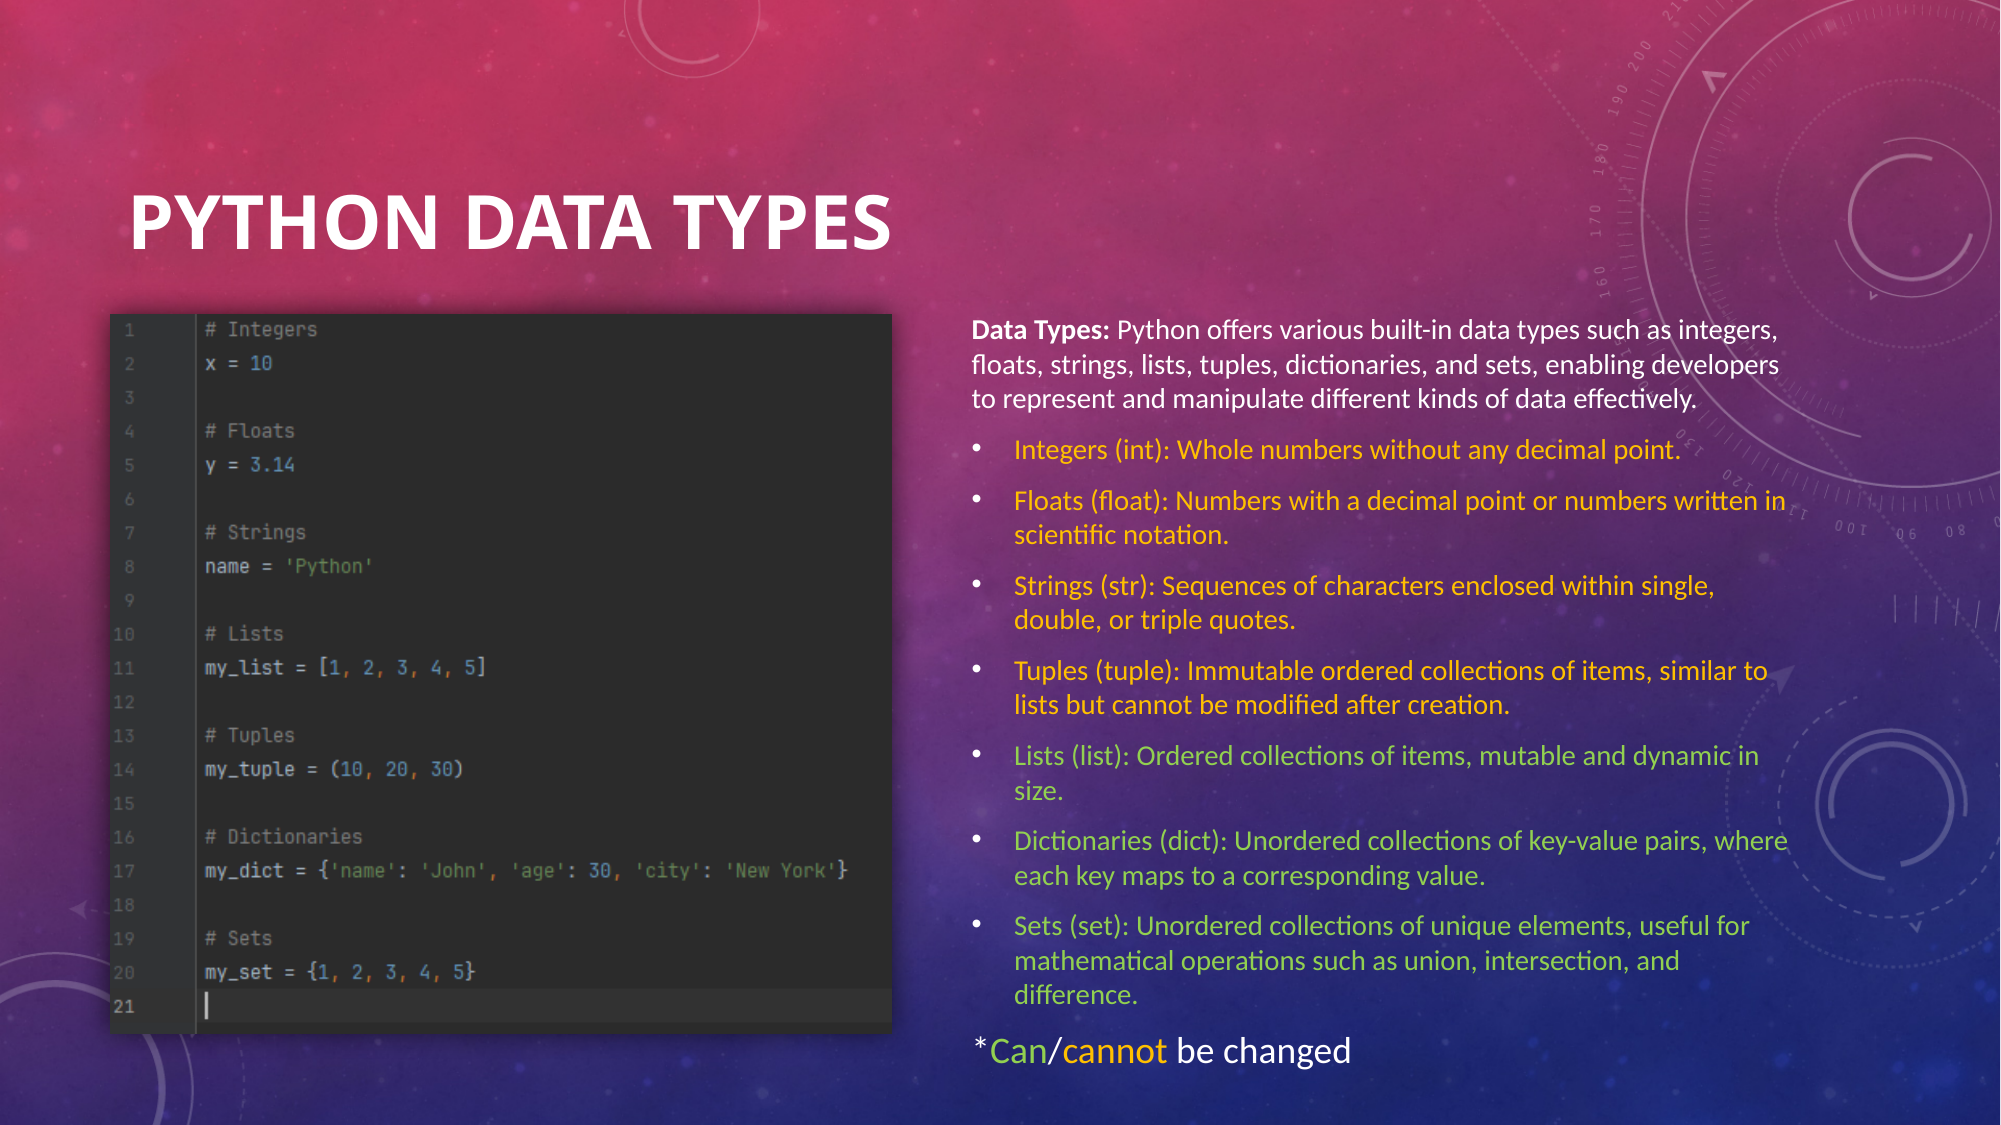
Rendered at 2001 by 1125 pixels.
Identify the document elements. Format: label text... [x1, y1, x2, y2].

title Python Data Types [112, 99, 1775, 339]
list Data Types: Python offers various built-in data types such as integers, floats, strings, lists, tuples, dictionaries, and sets, enabling developers to represent and manipulate different kinds of data effectively. Integers (int): Whole numbers without any decimal point. Floats (float): Numbers with a decimal point or numbers written in scientific notation. Strings (str): Sequences of characters enclosed within single, double, or triple quotes. Tuples (tuple): Immutable ordered collections of items, similar to lists but cannot be modified after creation. Lists (list): Ordered collections of items, mutable and dynamic in size. Dictionaries (dict): Unordered collections of key-value pairs, where each key maps to a corresponding value. Sets (set): Unordered collections of unique elements, useful for mathematical operations such as union, intersection, and difference. [956, 302, 1820, 1019]
picture [0, 0, 2001, 1125]
text_box *Can/cannot be changed [956, 1018, 1523, 1079]
